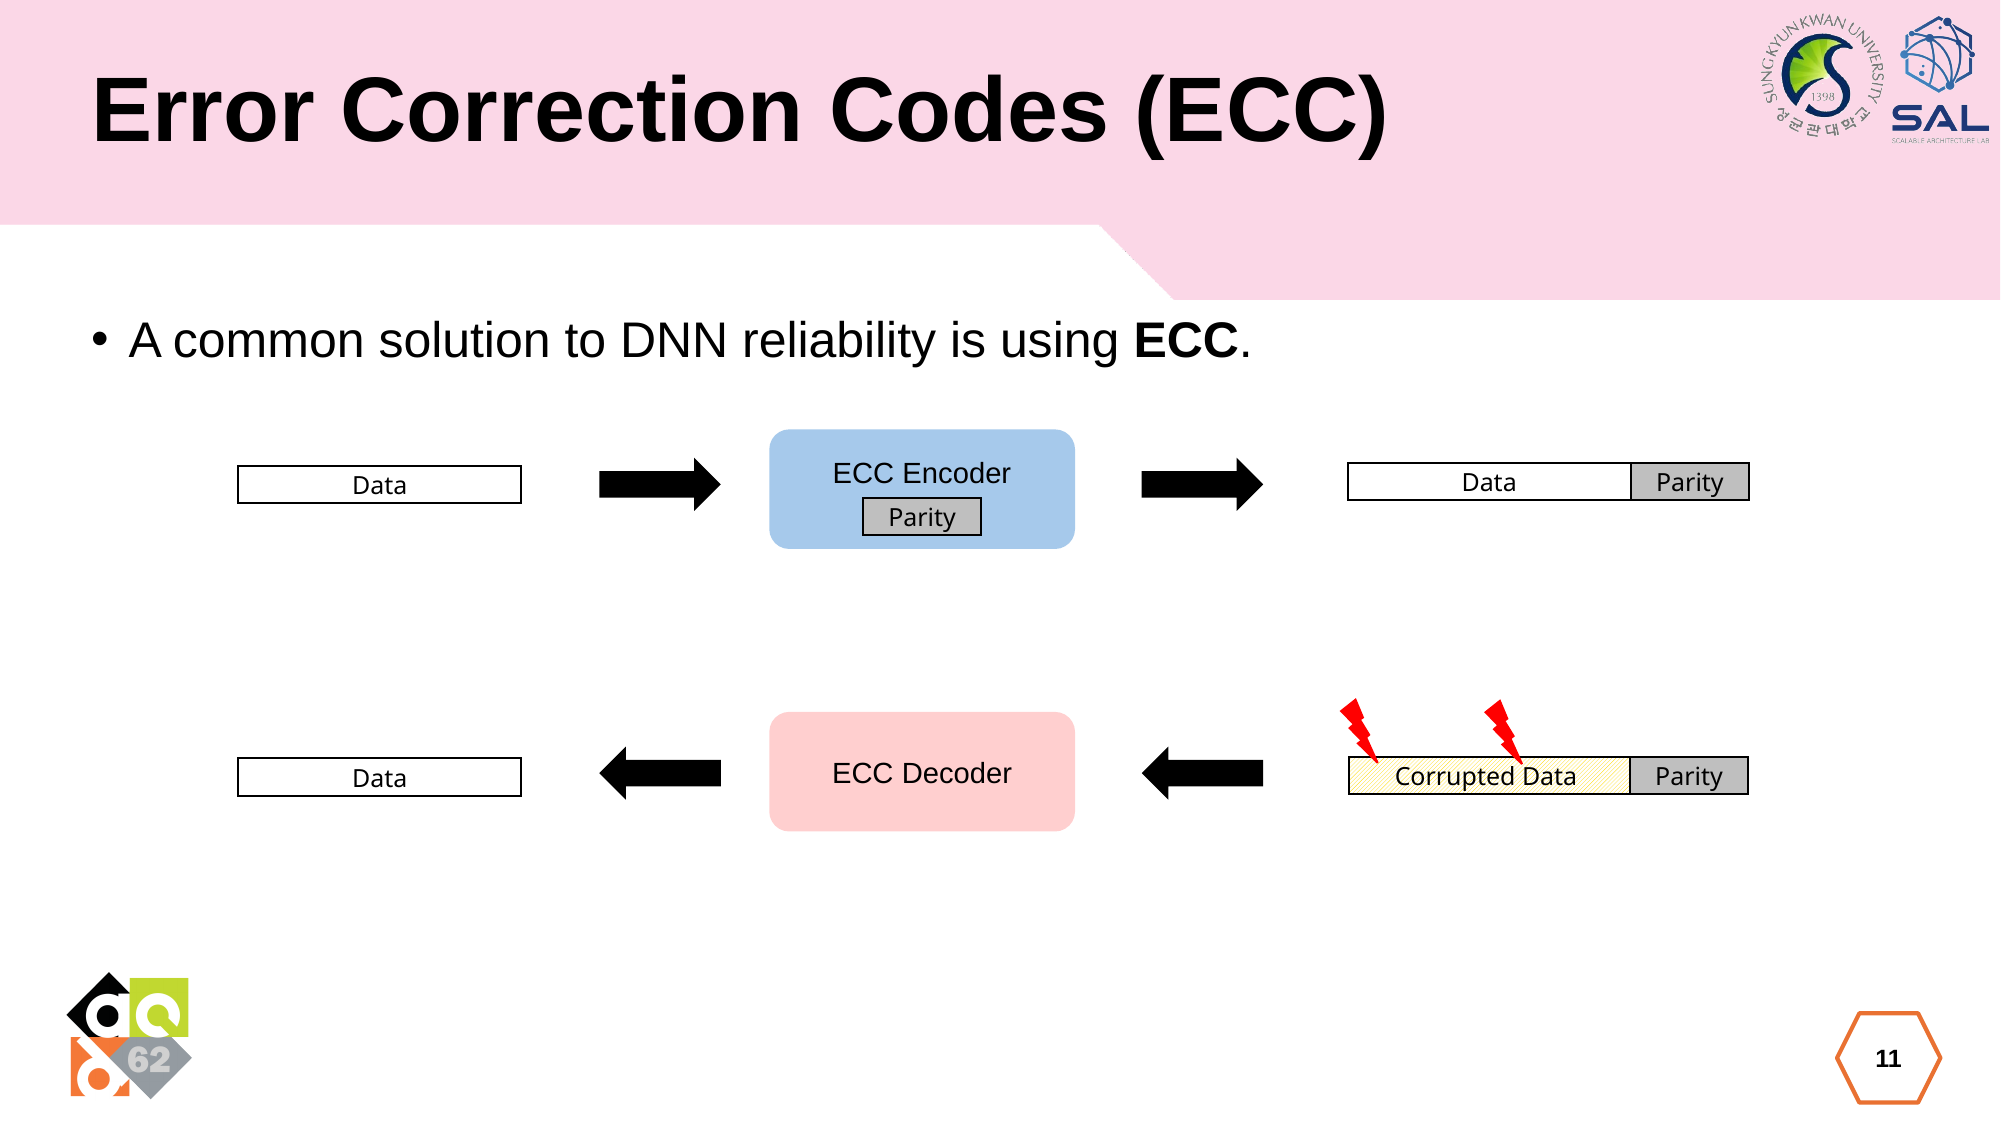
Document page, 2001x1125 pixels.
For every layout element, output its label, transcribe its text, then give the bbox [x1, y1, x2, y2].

text_box ECC Decoder [767, 709, 1078, 834]
text_box [597, 744, 723, 802]
text_box [1139, 744, 1266, 802]
list A common solution to DNN reliability is using ECC. [76, 306, 1941, 1089]
text_box [1485, 700, 1523, 765]
text_box Parity [863, 497, 982, 536]
text_box Parity [1629, 756, 1748, 794]
text_box Corrupted Data [1348, 756, 1630, 795]
text_box ECC Encoder [767, 427, 1078, 552]
title Error Correction Codes (ECC) [76, 3, 1941, 221]
picture [0, 0, 2001, 300]
text_box Parity [1630, 462, 1749, 501]
text_box [1139, 455, 1266, 513]
text_box Data [238, 465, 522, 504]
text_box Data [1347, 462, 1630, 501]
text_box Data [238, 758, 522, 796]
text_box [597, 455, 723, 513]
slide_number 11 [1835, 1011, 1943, 1105]
text_box [1341, 699, 1378, 763]
picture [41, 948, 218, 1125]
